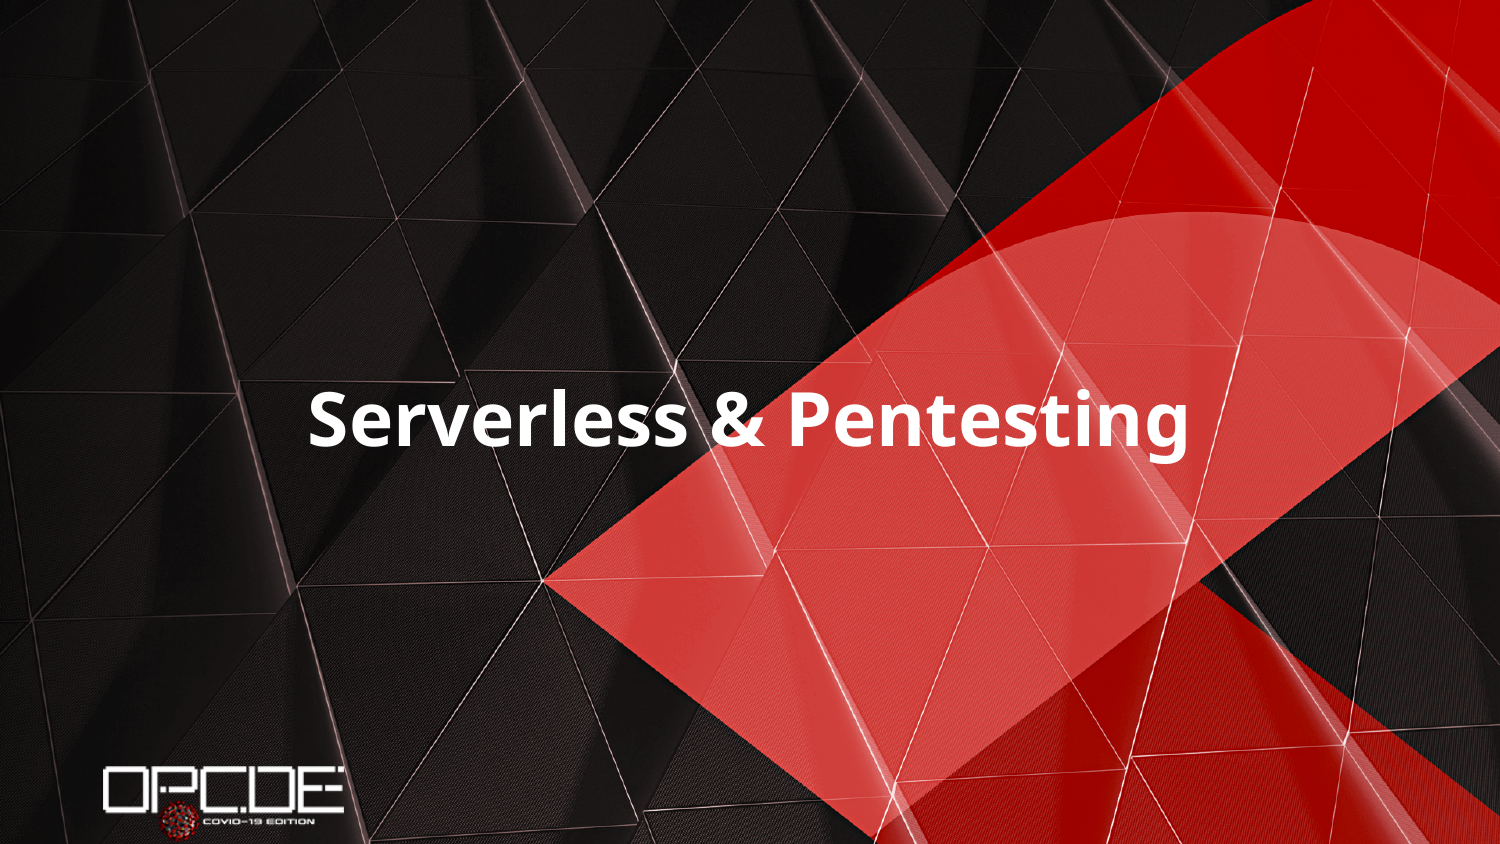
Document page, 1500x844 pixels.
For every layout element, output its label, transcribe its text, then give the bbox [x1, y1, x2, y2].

picture [0, 0, 1500, 844]
title Serverless & Pentesting [51, 352, 1449, 491]
